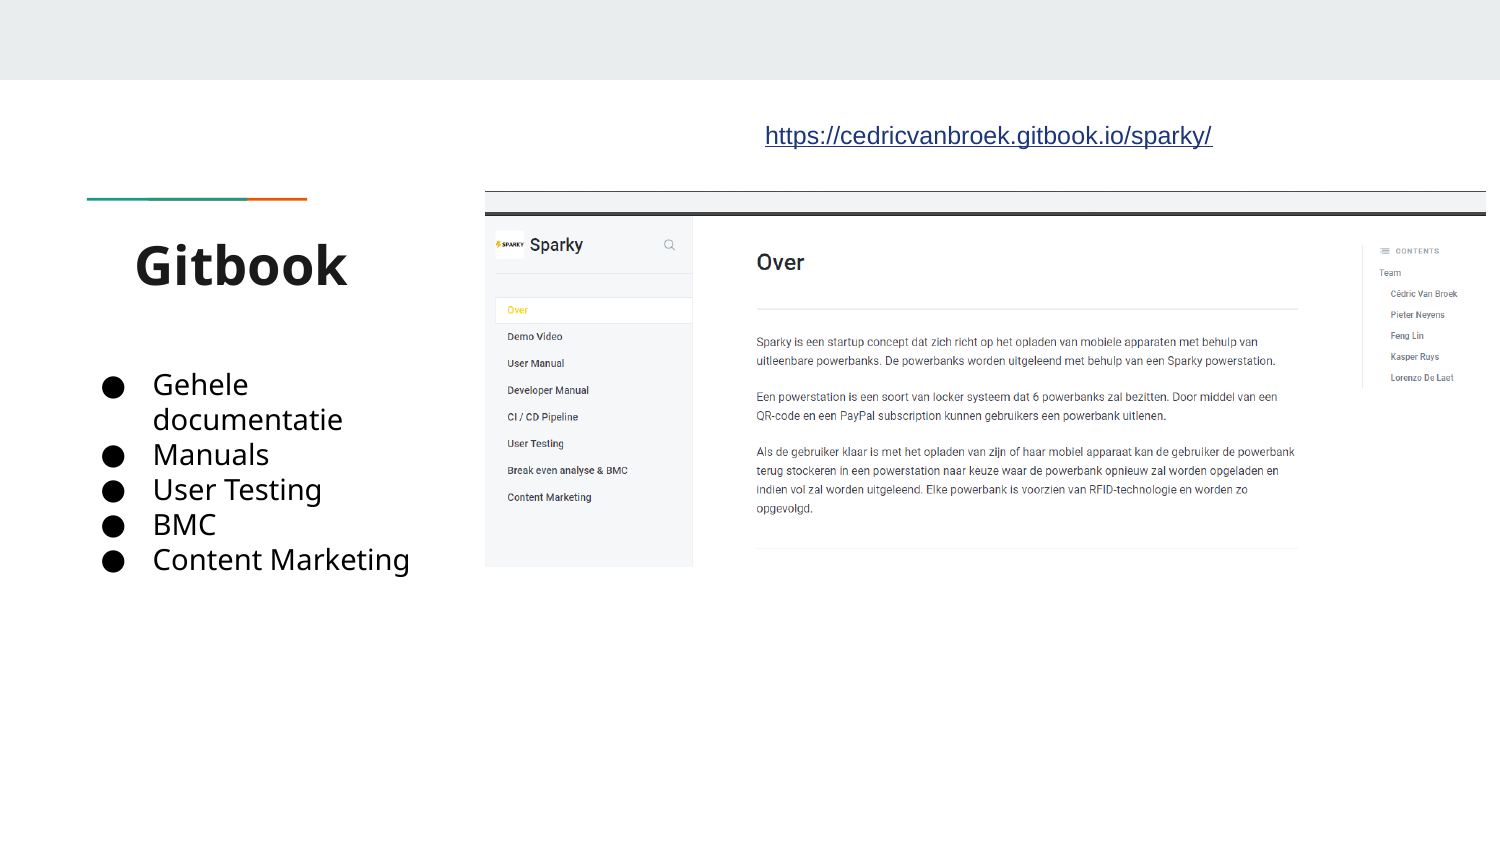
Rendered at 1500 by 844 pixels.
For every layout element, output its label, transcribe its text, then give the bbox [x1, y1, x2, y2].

text_box Gehele documentatie Manuals User Testing BMC Content Marketing [62, 351, 451, 779]
title Gitbook [119, 216, 480, 305]
picture [485, 191, 1486, 568]
text_box https://cedricvanbroek.gitbook.io/sparky/ [749, 104, 1283, 171]
